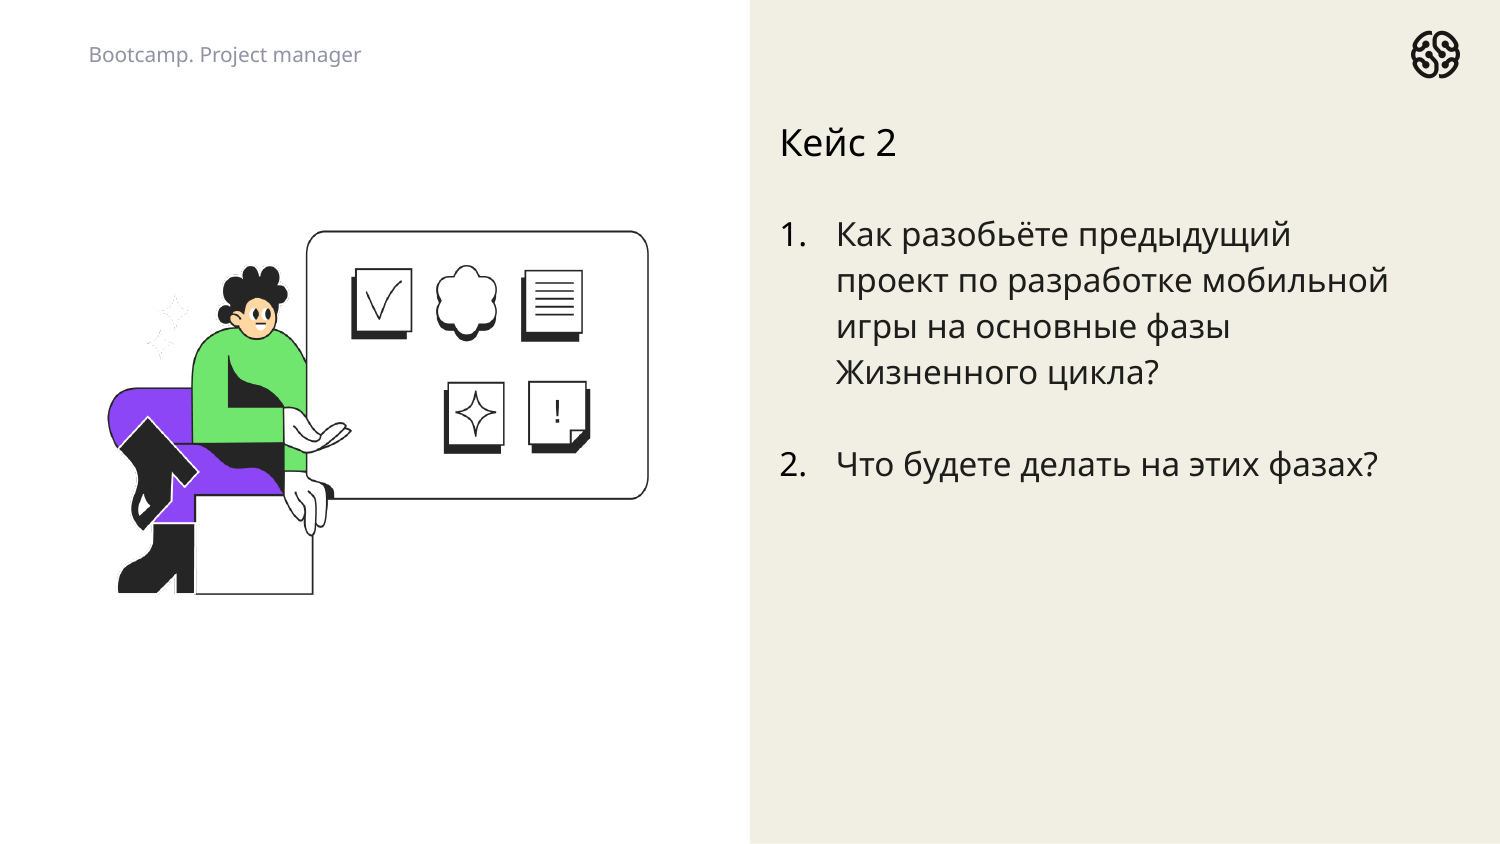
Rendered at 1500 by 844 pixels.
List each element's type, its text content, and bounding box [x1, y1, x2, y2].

text_box Как разобьёте предыдущий проект по разработке мобильной игры на основные фазы Жизненного цикла? Что будете делать на этих фазах? [779, 206, 1412, 483]
text_box Кейс 2 [779, 118, 1412, 193]
picture [1411, 30, 1460, 79]
subtitle Bootcamp. Project manager [88, 24, 750, 84]
picture [107, 230, 649, 596]
